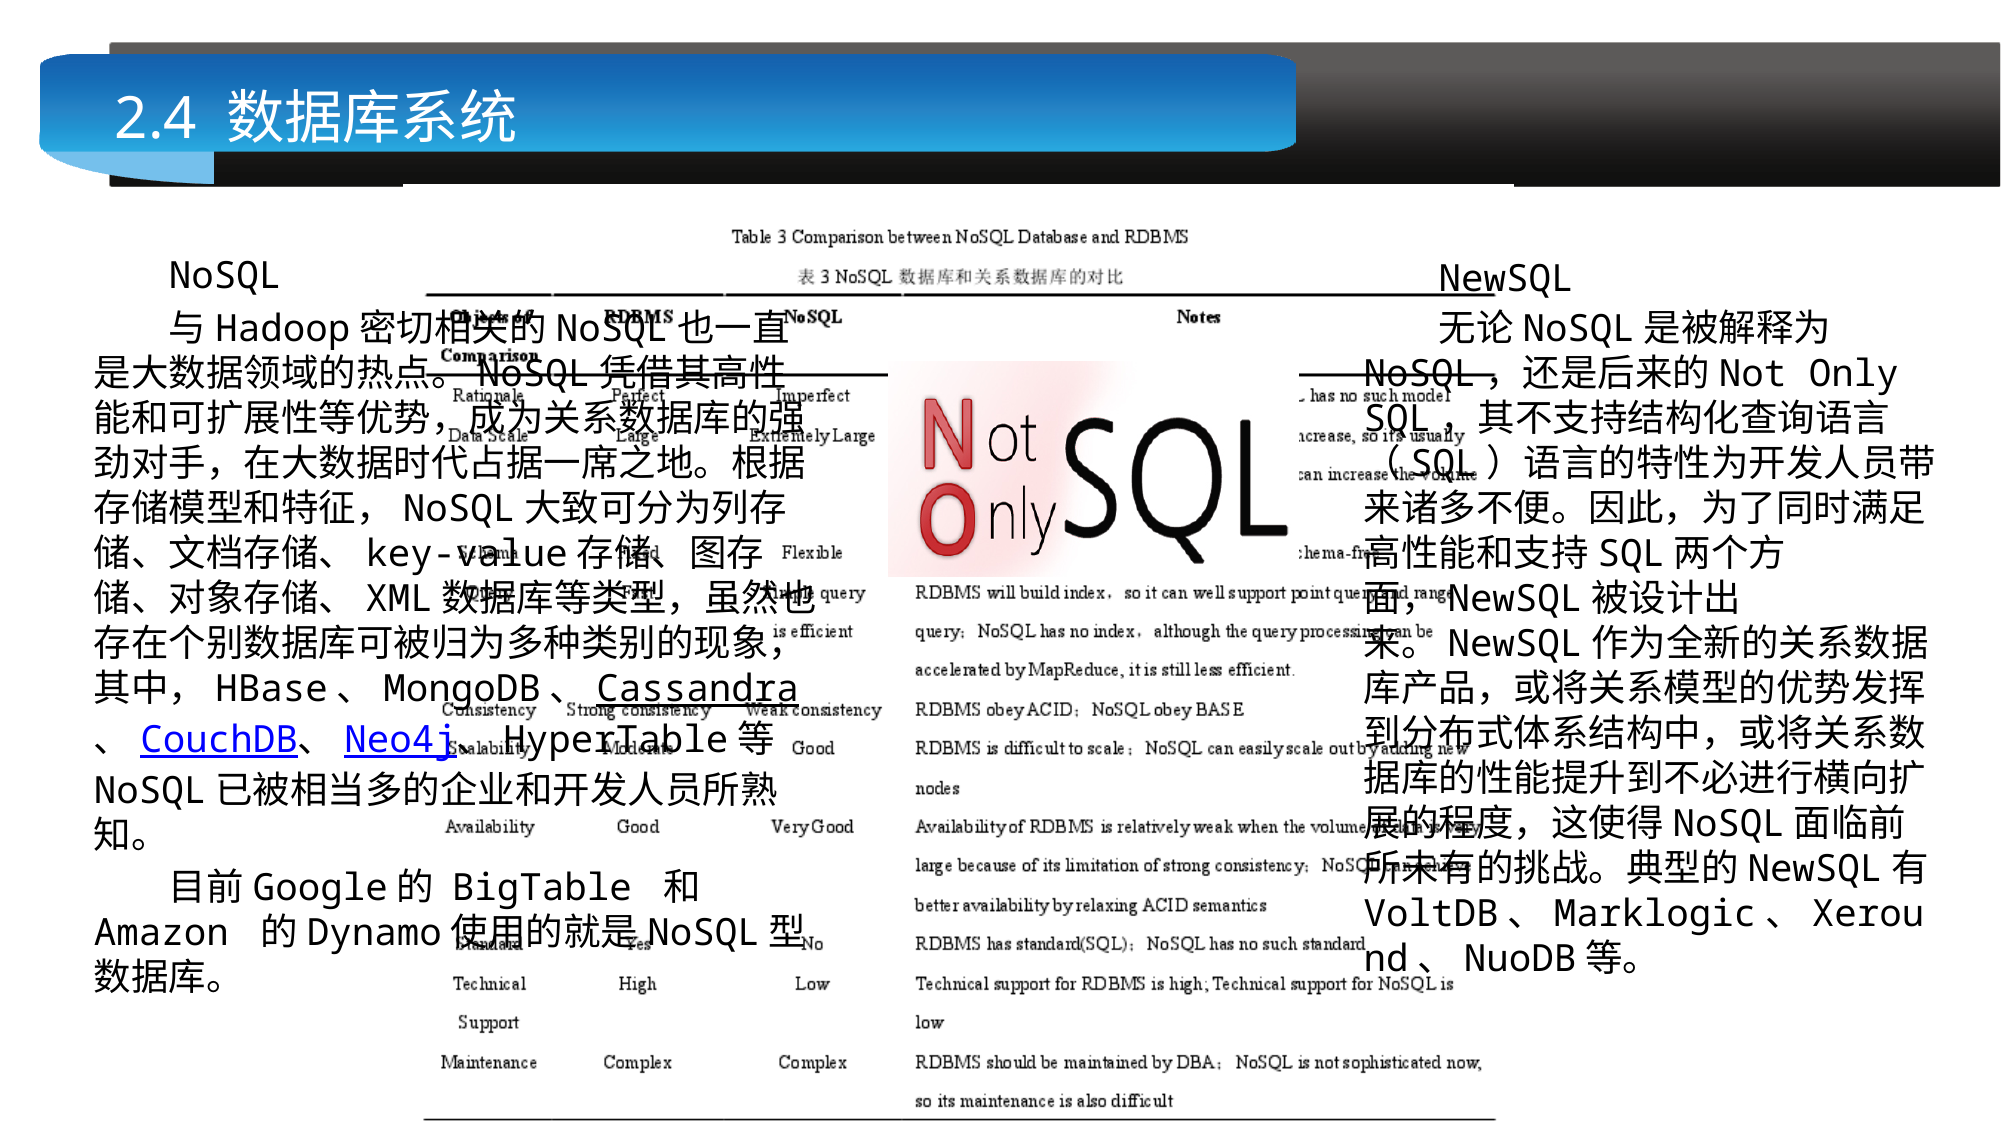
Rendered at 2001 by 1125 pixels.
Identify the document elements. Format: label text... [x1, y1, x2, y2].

picture [109, 42, 2001, 1125]
text_box NewSQL 无论NoSQL是被解释为NoSQL，还是后来的Not Only SQL，其不支持结构化查询语言 （SQL）语言的特性为开发人员带来诸多不便。因此，为了同时满足高性能和支持SQL两个方面，NewSQL被设计出来。NewSQL作为全新的关系数据库产品，或将关系模型的优势发挥到分布式体系结构中，或将关系数据库的性能提升到不必进行横向扩展的程度，这使得NoSQL面临前所未有的挑战。典型的NewSQL有VoltDB、Marklogic、Xeround、NuoDB等。 [1519, 246, 1957, 986]
title 2.4 数据库系统 [99, 45, 1112, 185]
list NoSQL 与Hadoop密切相关的NoSQL也一直是大数据领域的热点。NoSQL凭借其高性能和可扩展性等优势，成为关系数据库的强劲对手，在大数据时代占据一席之地。根据存储模型和特征，NoSQL大致可分为列存储、文档存储、key-value存储、图存储、对象存储、XML数据库等类型，虽然也存在个别数据库可被归为多种类别的现象，其中，HBase、MongoDB、Cassandra、CouchDB、Neo4j、HyperTable等NoSQL已被相当多的企业和开发人员所熟知。 目前Google的 BigTable 和Amazon 的Dynamo使用的就是NoSQL型数据库。 [78, 243, 398, 1029]
picture [39, 54, 99, 184]
